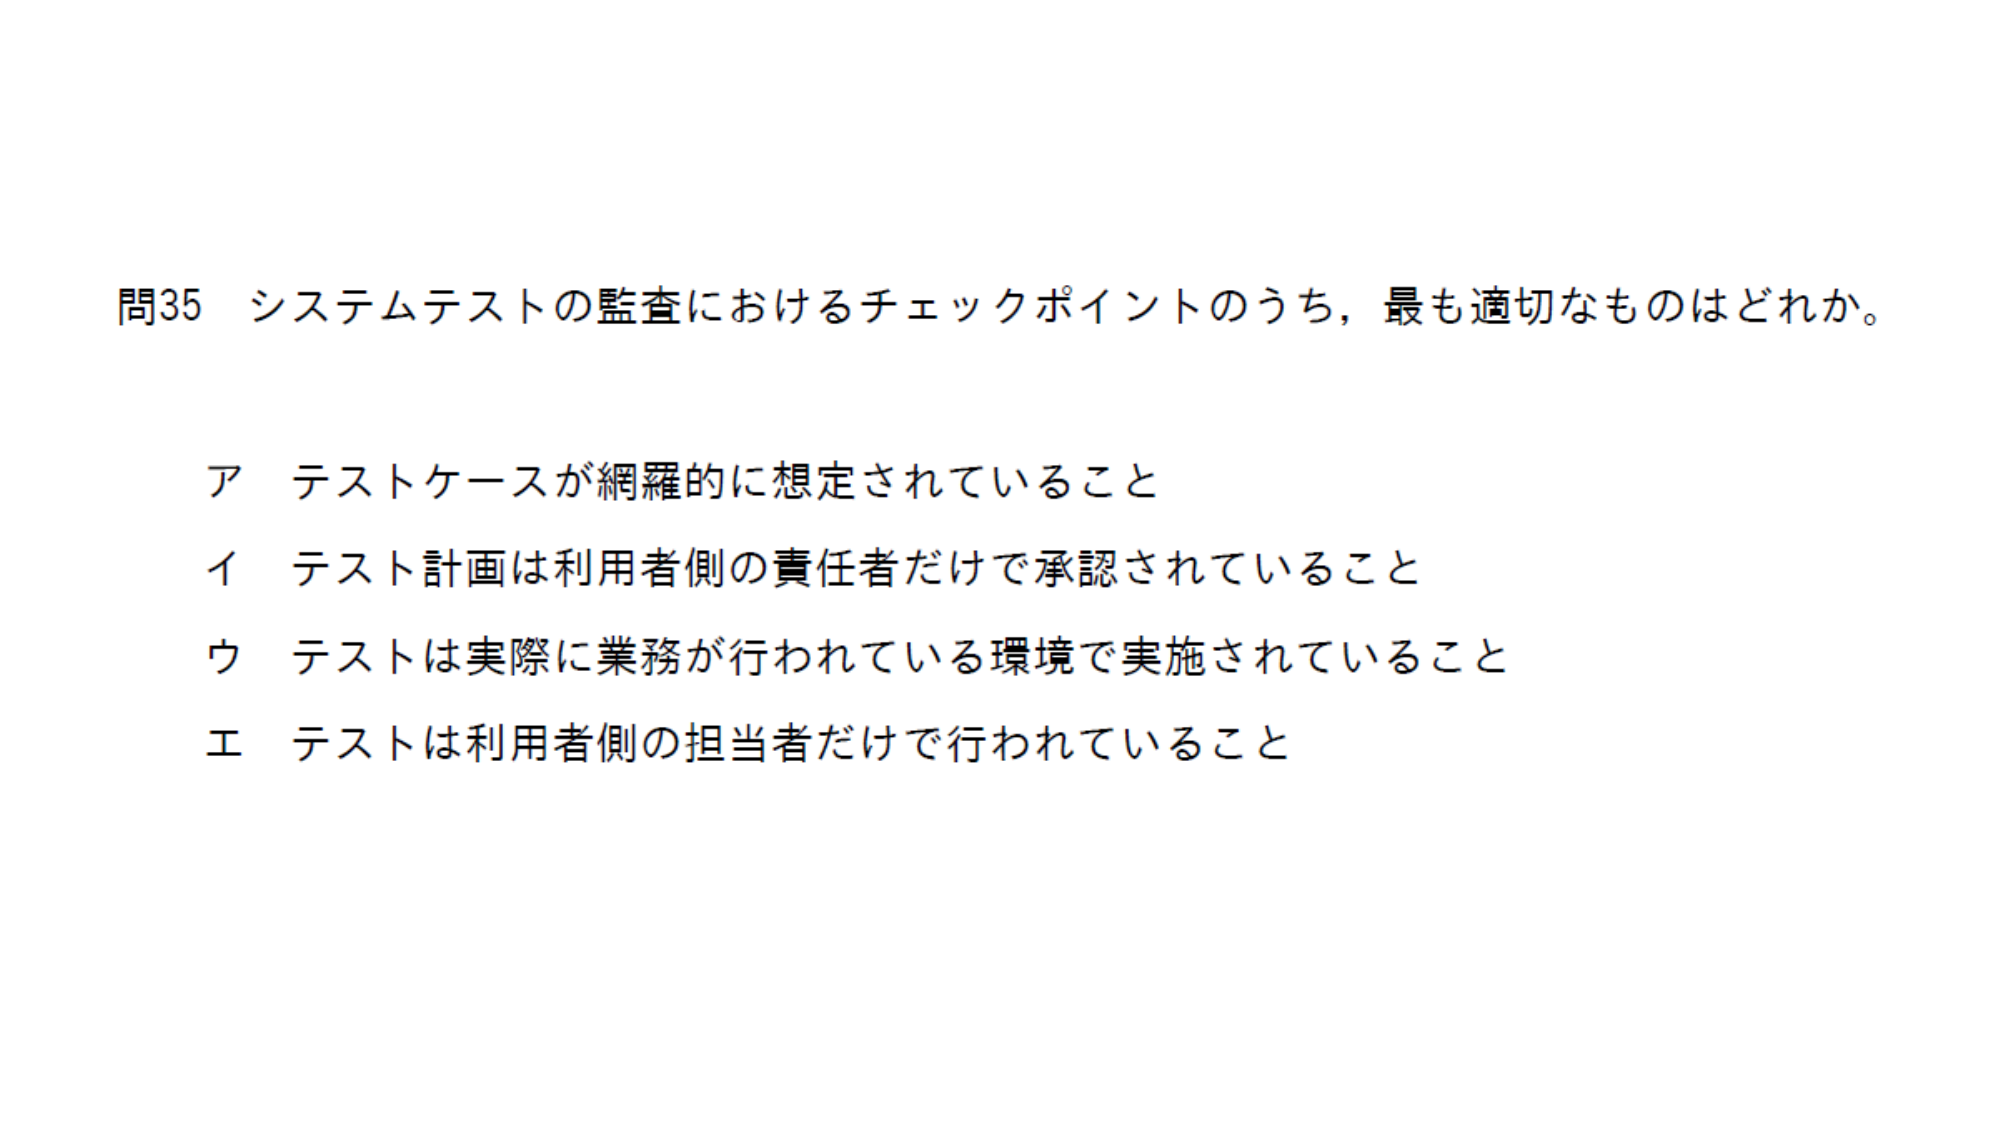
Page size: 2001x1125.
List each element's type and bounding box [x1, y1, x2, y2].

picture [85, 264, 1915, 801]
